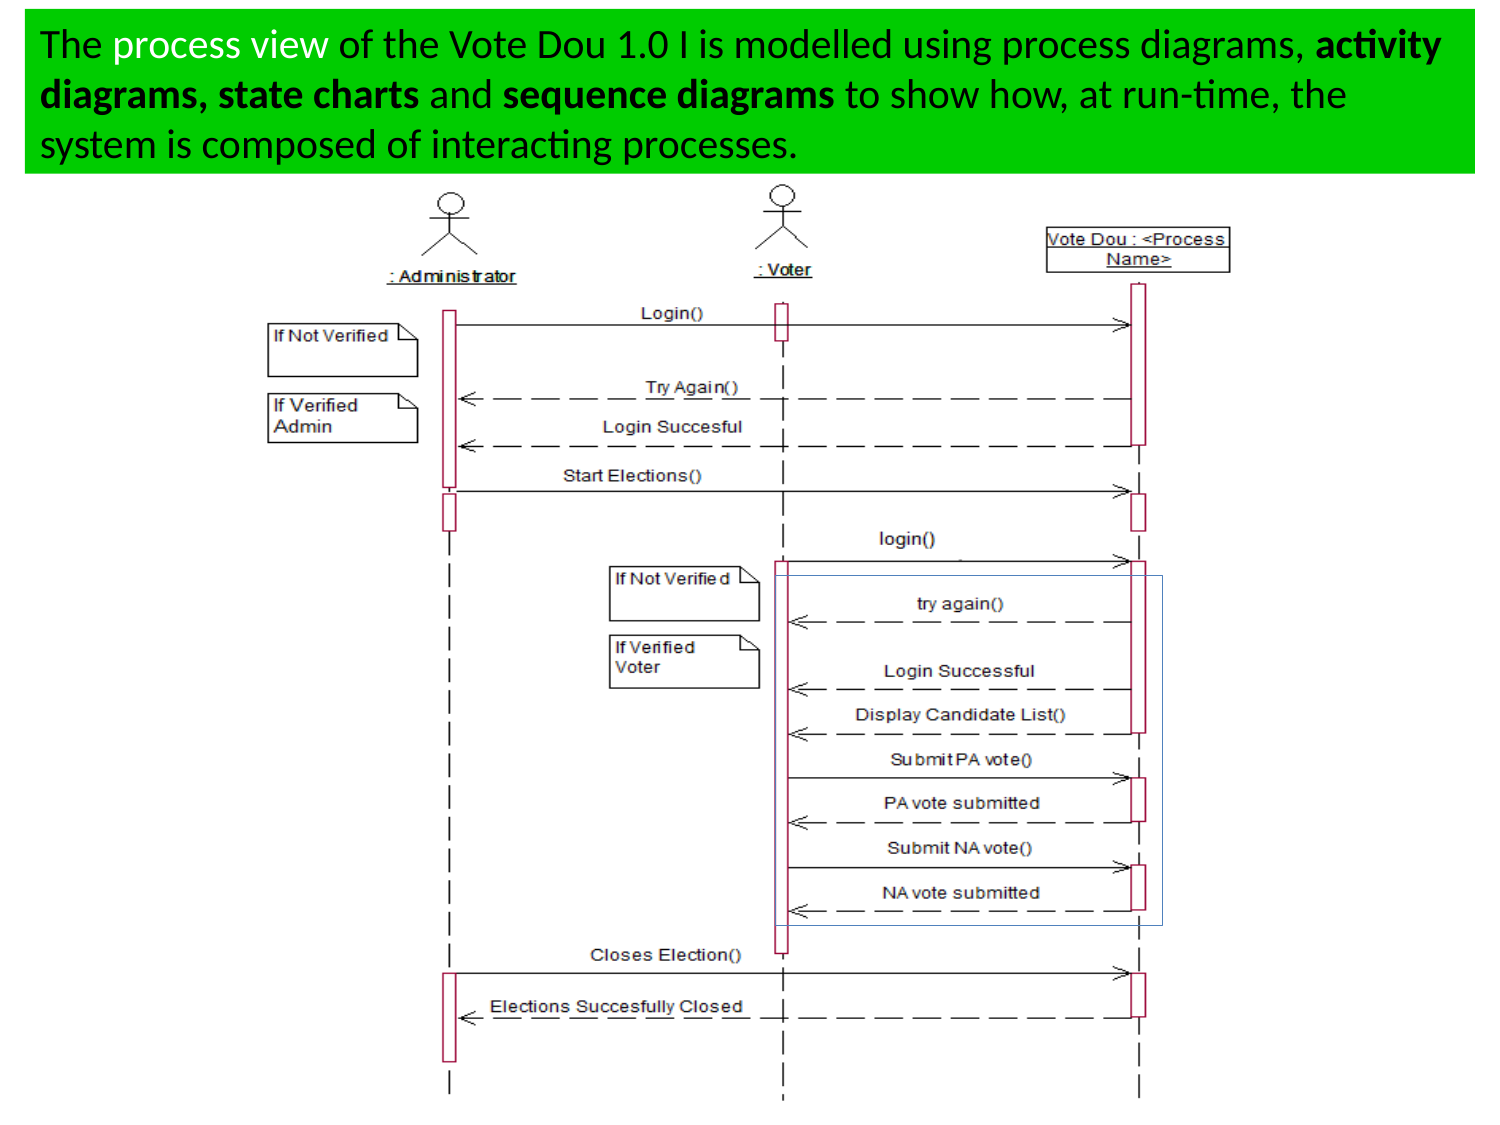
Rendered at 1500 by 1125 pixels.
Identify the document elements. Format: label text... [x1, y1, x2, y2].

text_box The process view of the Vote Dou 1.0 I is modelled using process diagrams, activity diagrams, state charts and sequence diagrams to show how, at run-time, the system is composed of interacting processes. [24, 8, 1475, 174]
picture [262, 175, 1238, 1105]
